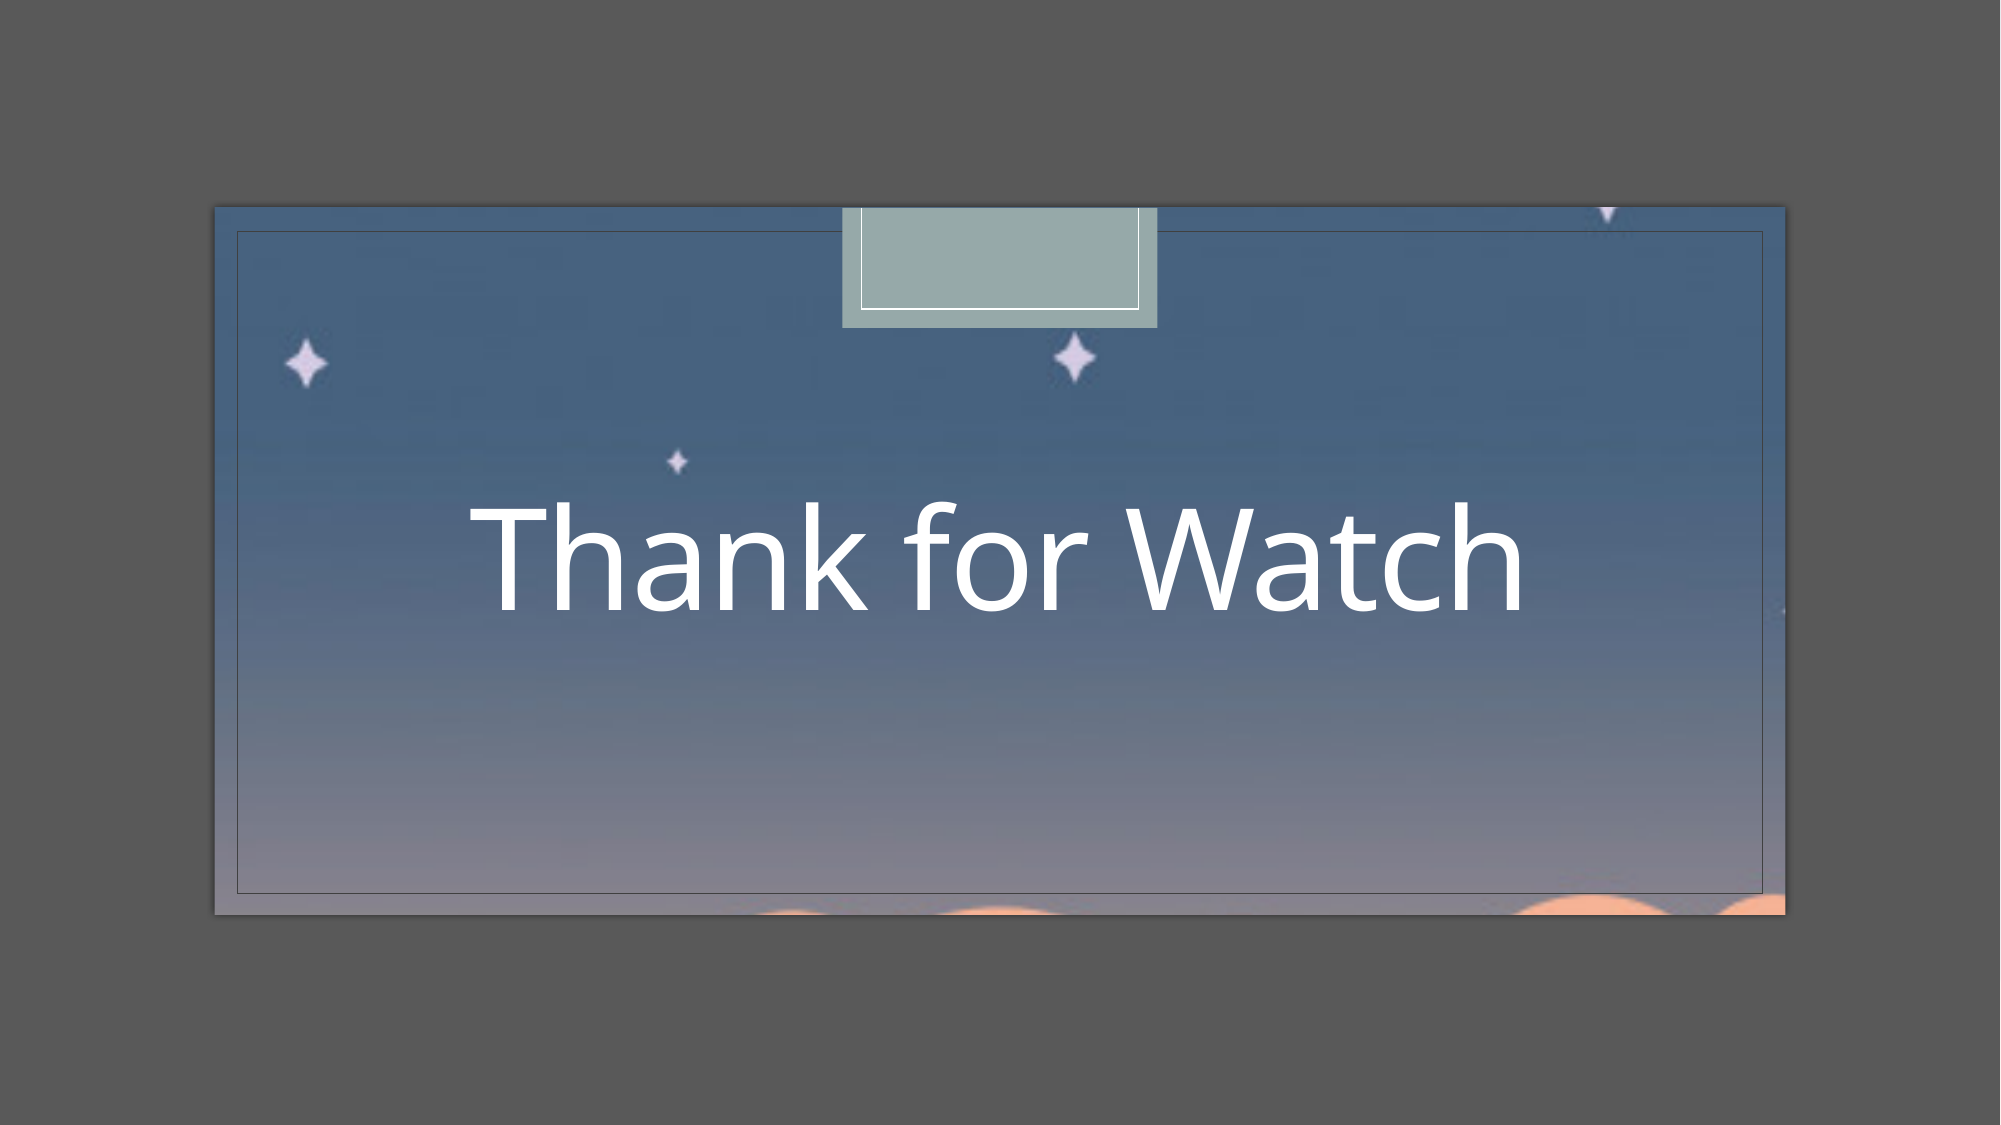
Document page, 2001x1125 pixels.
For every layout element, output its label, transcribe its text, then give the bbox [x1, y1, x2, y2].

title Thank for Watch [267, 368, 1733, 769]
picture [214, 207, 1786, 915]
picture [238, 232, 1762, 893]
